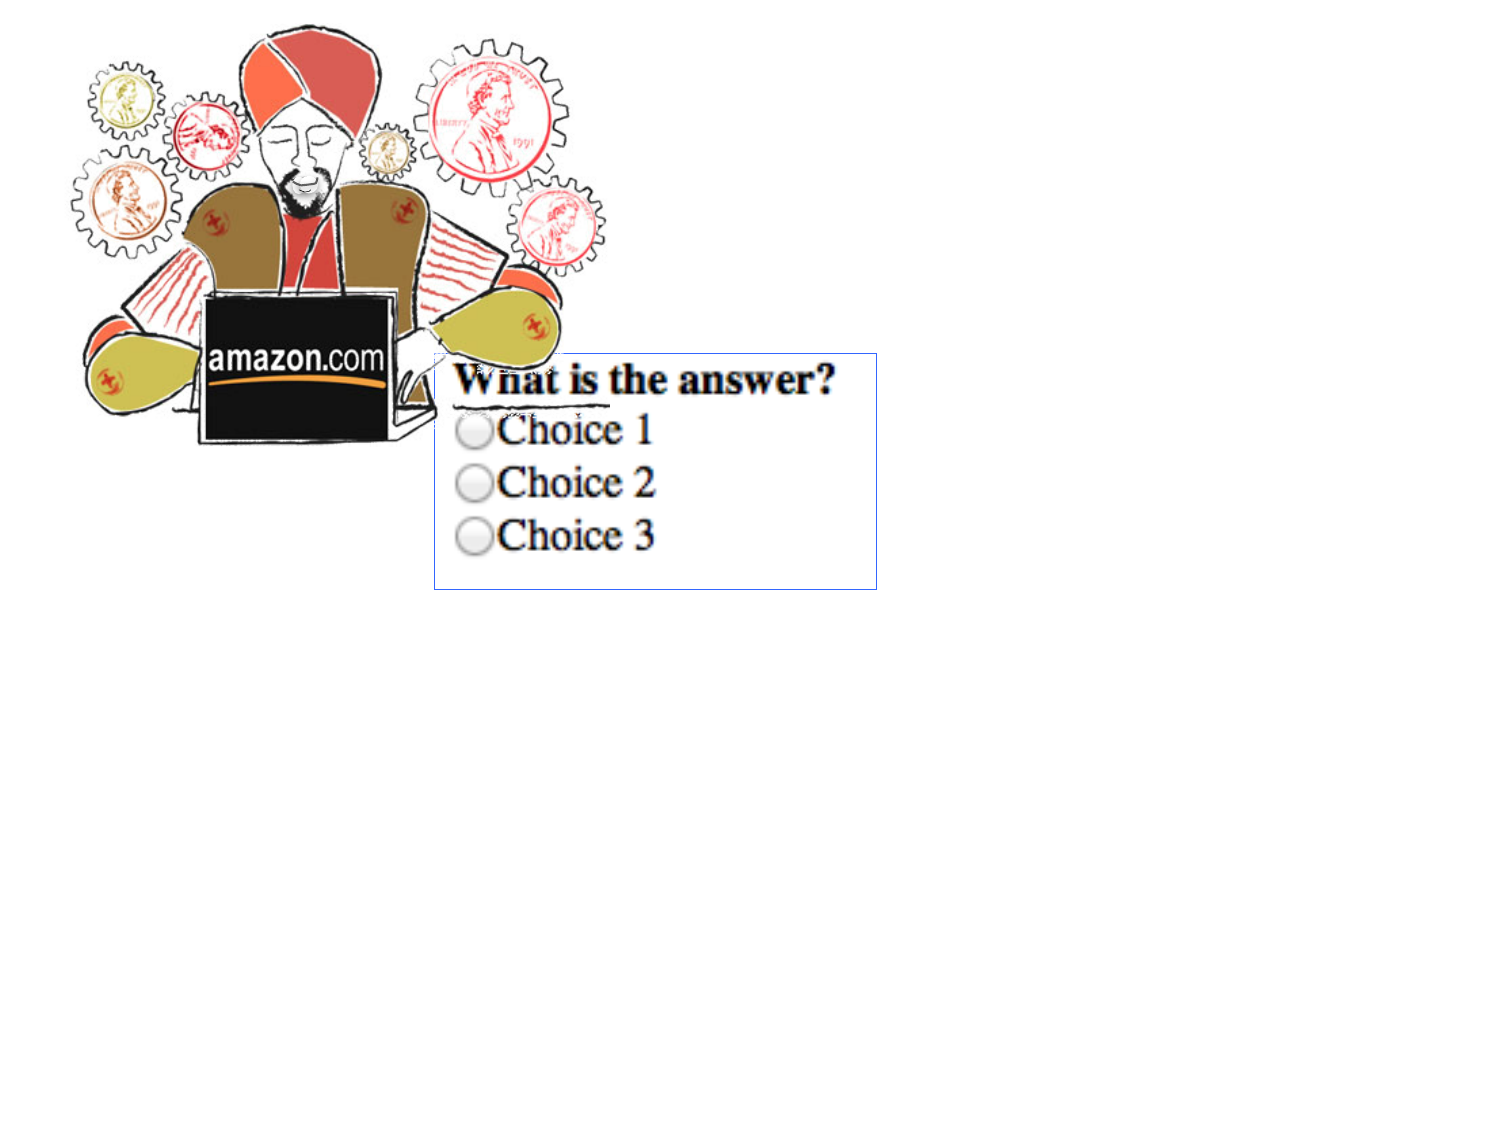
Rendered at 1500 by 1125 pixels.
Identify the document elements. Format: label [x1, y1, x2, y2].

picture [434, 353, 877, 590]
text_box [0, 23, 610, 447]
